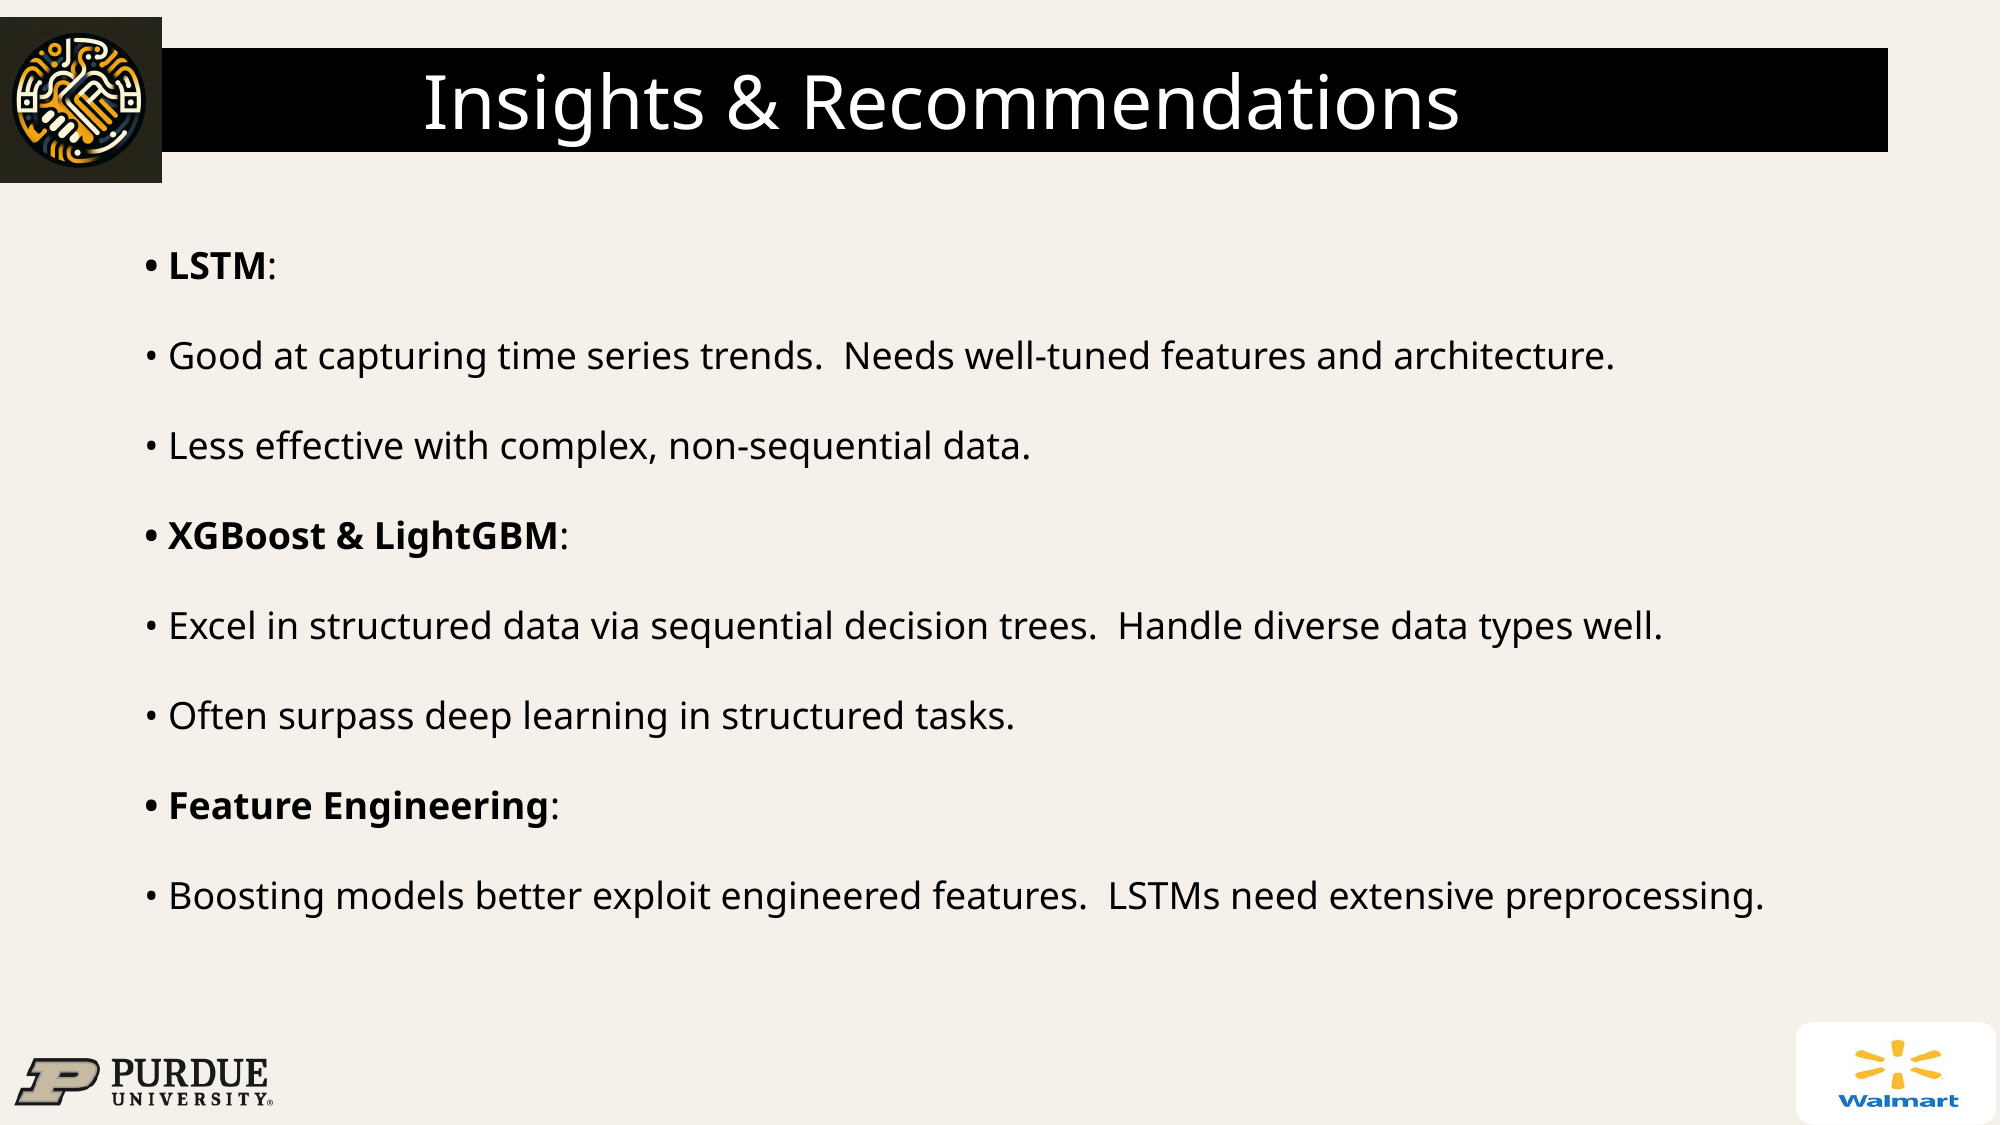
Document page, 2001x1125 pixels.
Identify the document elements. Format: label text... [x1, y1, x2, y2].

picture [0, 1029, 284, 1125]
picture [0, 16, 162, 183]
picture [1795, 1021, 1997, 1125]
text_box • LSTM: • Good at capturing time series trends. Needs well-tuned features and architecture. • Less effective with complex, non-sequential data. • XGBoost & LightGBM: • Excel in structured data via sequential decision trees. Handle diverse data types well. • Often surpass deep learning in structured tasks. • Feature Engineering: • Boosting models better exploit engineered features. LSTMs need extensive preprocessing. [129, 234, 1839, 1015]
text_box Insights & Recommendations [162, 48, 1888, 152]
